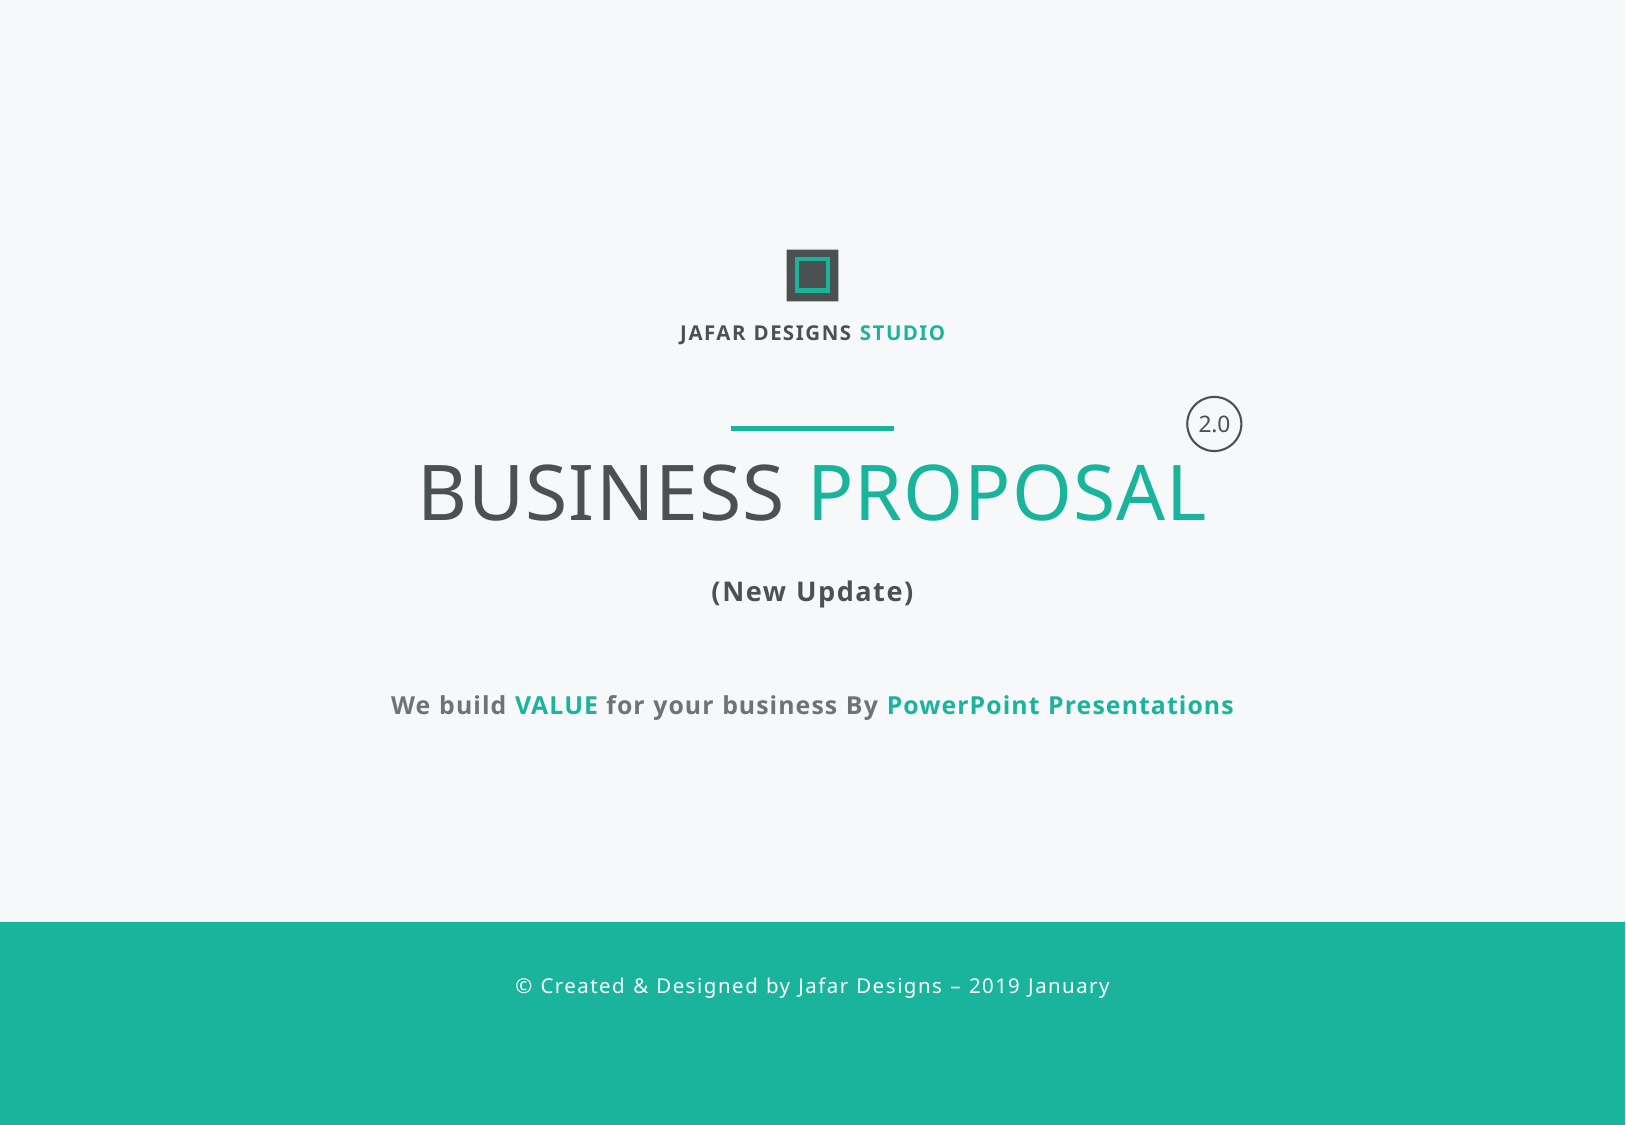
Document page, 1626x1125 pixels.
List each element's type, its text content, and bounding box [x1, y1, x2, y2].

text_box (New Update) [334, 574, 1291, 608]
text_box © Created & Designed by Jafar Designs – 2019 January [334, 973, 1291, 998]
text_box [786, 249, 839, 302]
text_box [1187, 396, 1242, 452]
text_box JAFAR DESIGNS STUDIO [334, 320, 1291, 345]
text_box BUSINESS PROPOSAL [334, 443, 1291, 536]
text_box We build VALUE for your business By PowerPoint Presentations [334, 690, 1291, 720]
text_box [0, 921, 1625, 1125]
